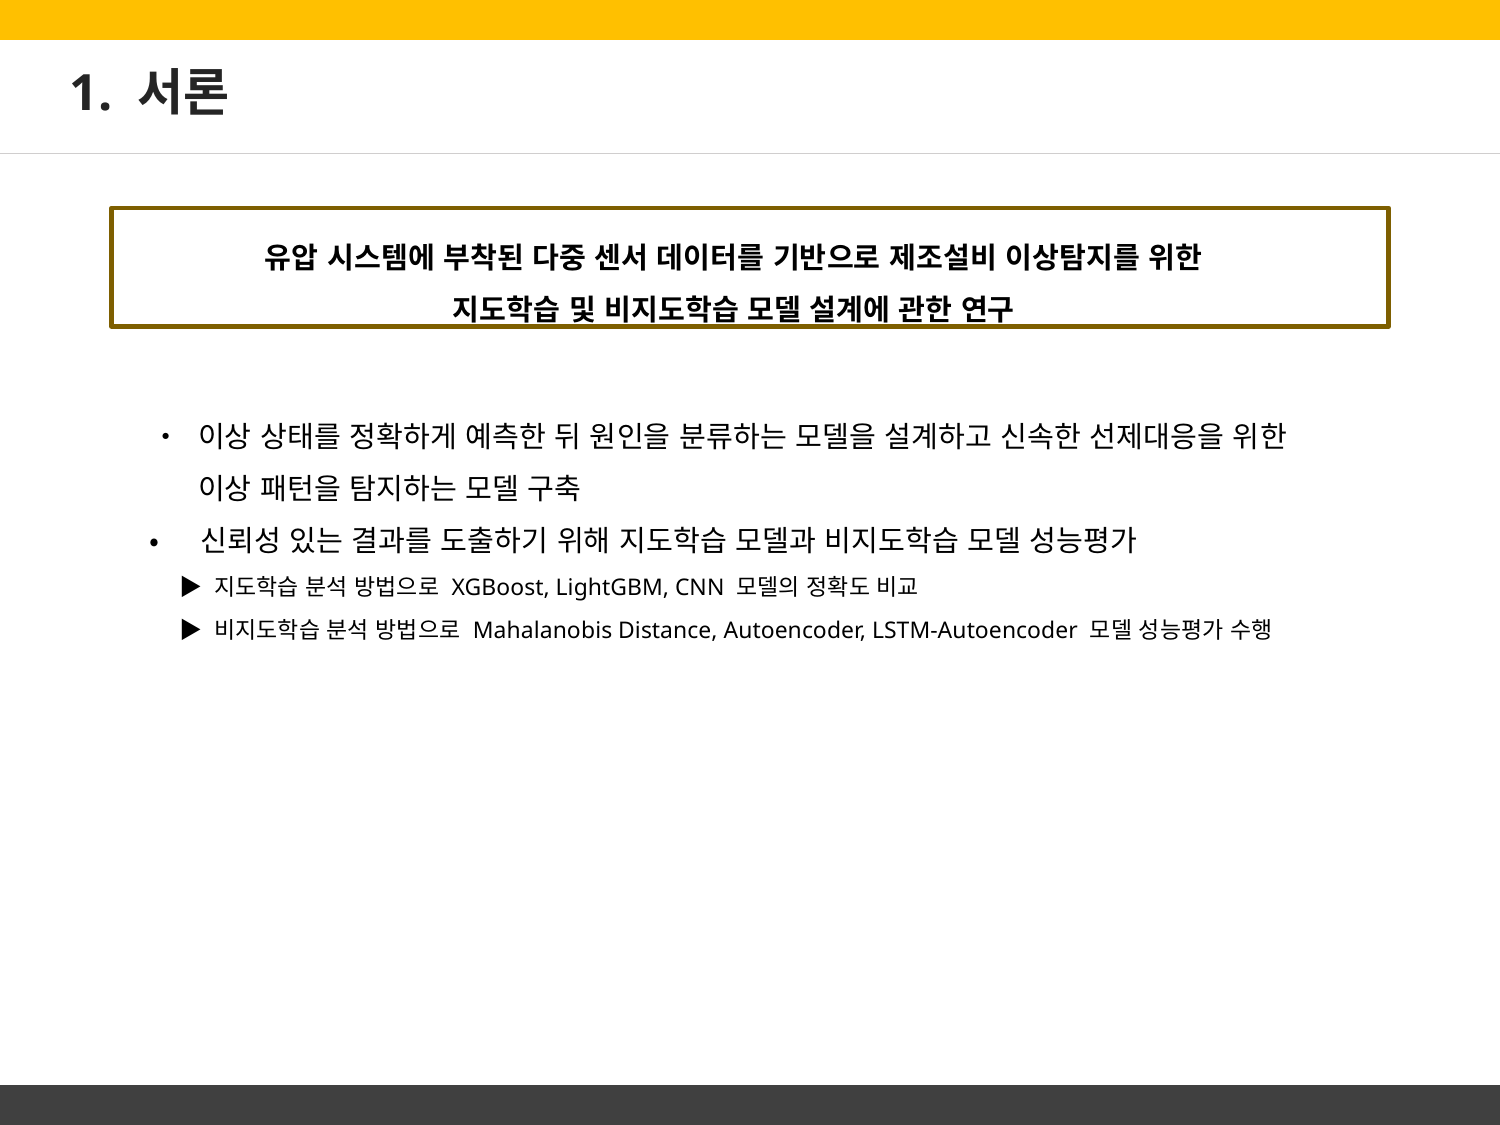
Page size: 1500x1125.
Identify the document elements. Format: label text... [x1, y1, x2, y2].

text_box • 이상 상태를 정확하게 예측한 뒤 원인을 분류하는 모델을 설계하고 신속한 선제대응을 위한 이상 패턴을 탐지하는 모델 구축 • 신뢰성 있는 결과를 도출하기 위해 지도학습 모델과 비지도학습 모델 성능평가 ▶ 지도학습 분석 방법으로 XGBoost, LightGBM, CNN 모델의 정확도 비교 ▶ 비지도학습 분석 방법으로 Mahalanobis Distance, Autoencoder, LSTM-Autoencoder 모델 성능평가 수행 [149, 398, 1321, 644]
text_box 유압 시스템에 부착된 다중 센서 데이터를 기반으로 제조설비 이상탐지를 위한 지도학습 및 비지도학습 모델 설계에 관한 연구 [111, 208, 1389, 327]
title 1. 서론 [67, 58, 449, 249]
